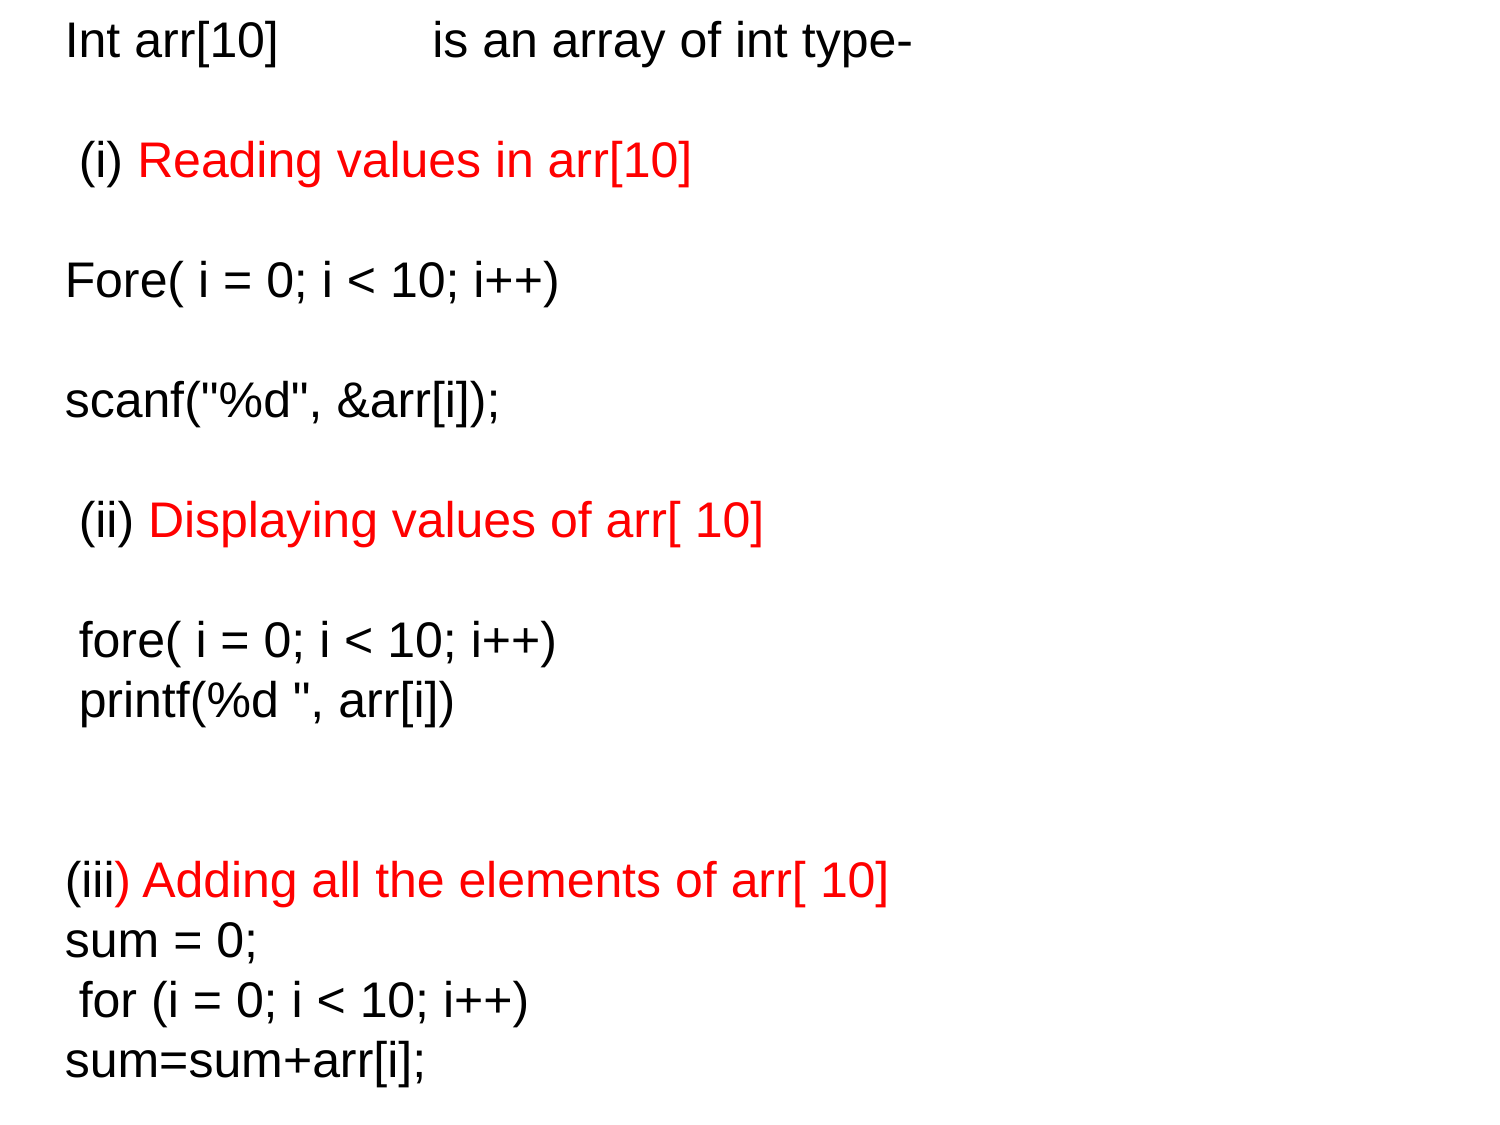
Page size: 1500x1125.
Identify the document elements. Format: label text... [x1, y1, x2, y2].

text_box Int arr[10] is an array of int type- (i) Reading values in arr[10] Fore( i = 0; i < 10; i++) scanf("%d", &arr[i]); (ii) Displaying values of arr[ 10] fore( i = 0; i < 10; i++) printf(%d ", arr[i]) (iii) Adding all the elements of arr[ 10] sum = 0; for (i = 0; i < 10; i++) sum=sum+arr[i]; [49, 0, 1400, 1125]
